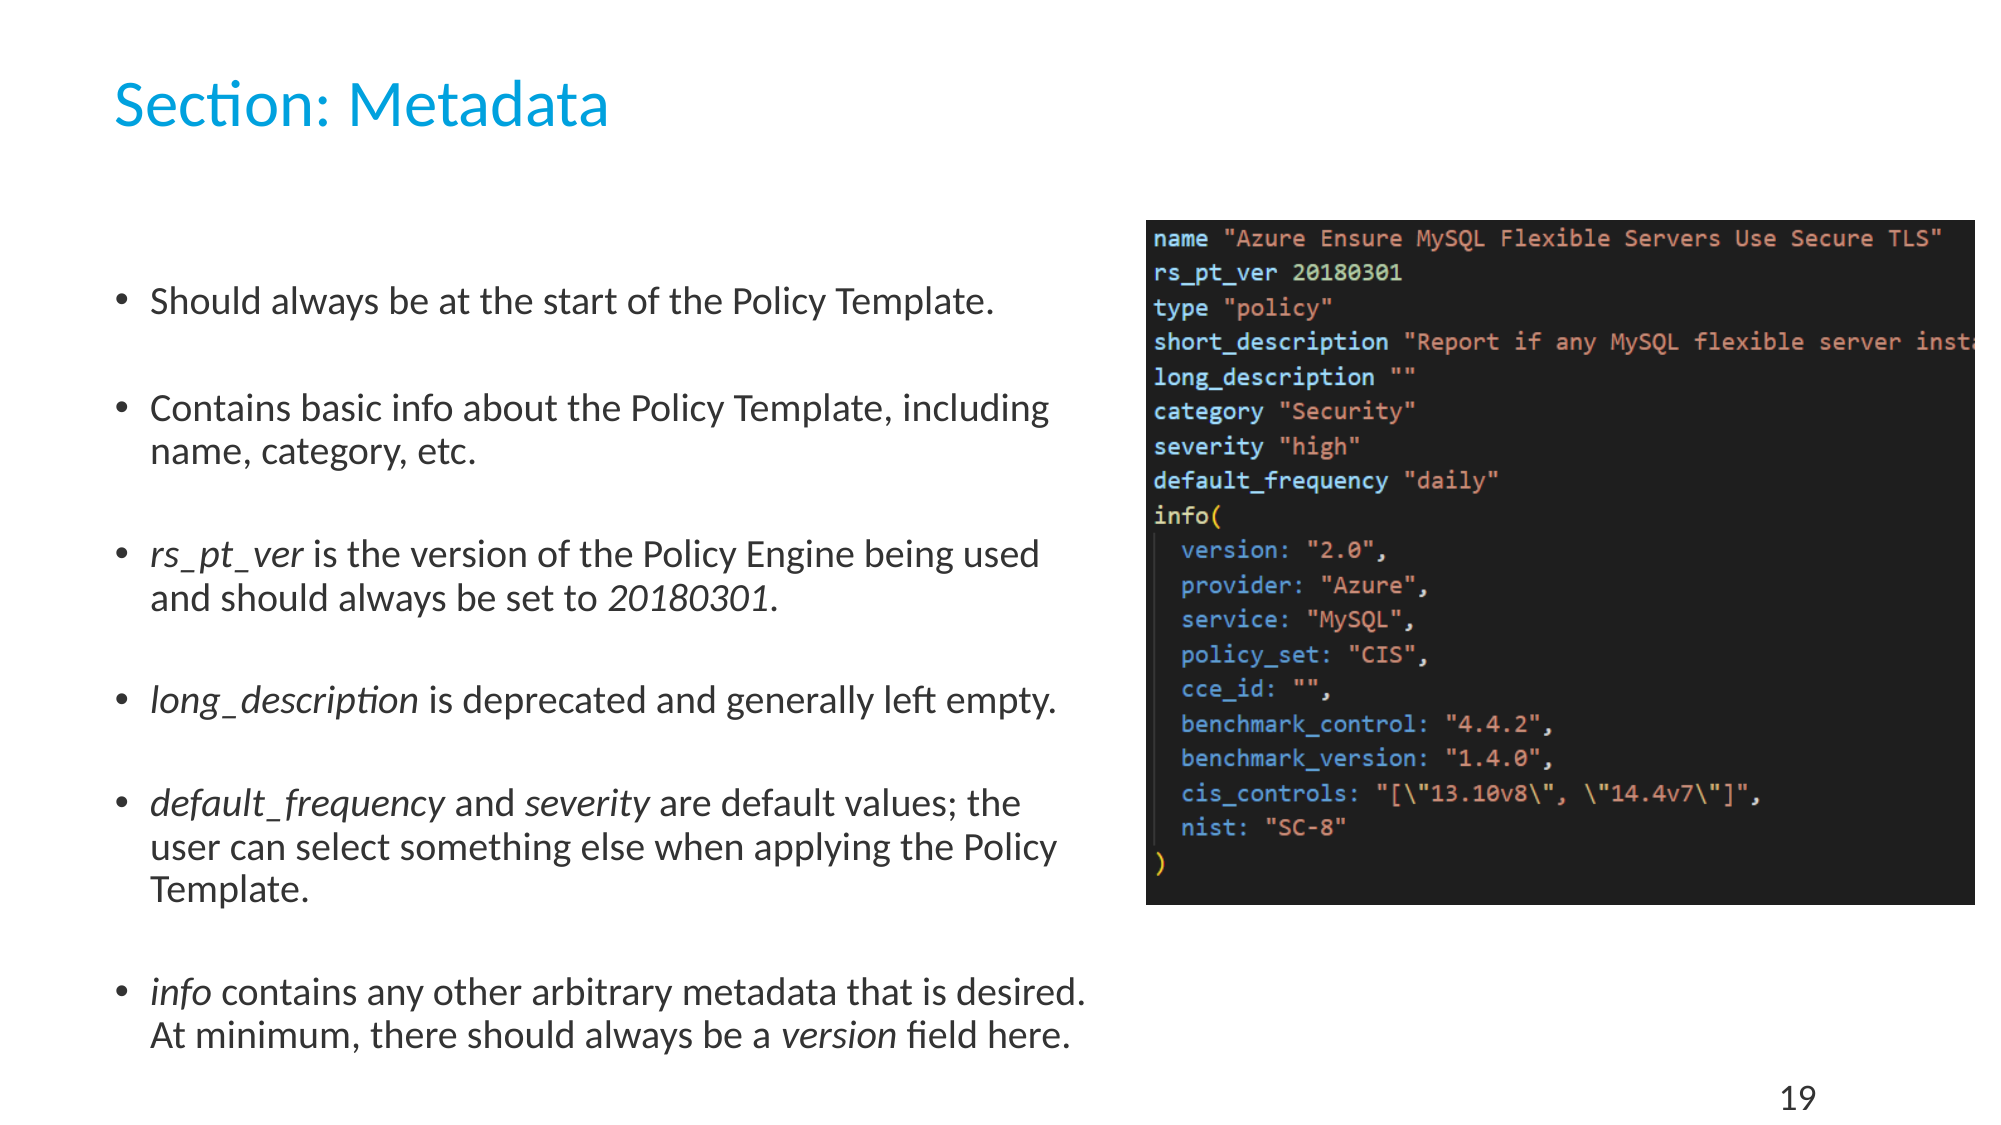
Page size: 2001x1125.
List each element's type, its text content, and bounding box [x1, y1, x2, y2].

slide_number 19 [1763, 1065, 1900, 1125]
picture [1146, 220, 1975, 905]
list Should always be at the start of the Policy Template. Contains basic info about the Policy Template, including name, category, etc. rs_pt_ver is the version of the Policy Engine being used and should always be set to 20180301. long_description is deprecated and generally left empty. default_frequency and severity are default values; the user can select something else when applying the Policy Template. info contains any other arbitrary metadata that is desired. At minimum, there should always be a version field here. [99, 272, 1116, 1066]
title Section: Metadata [99, 61, 1900, 227]
